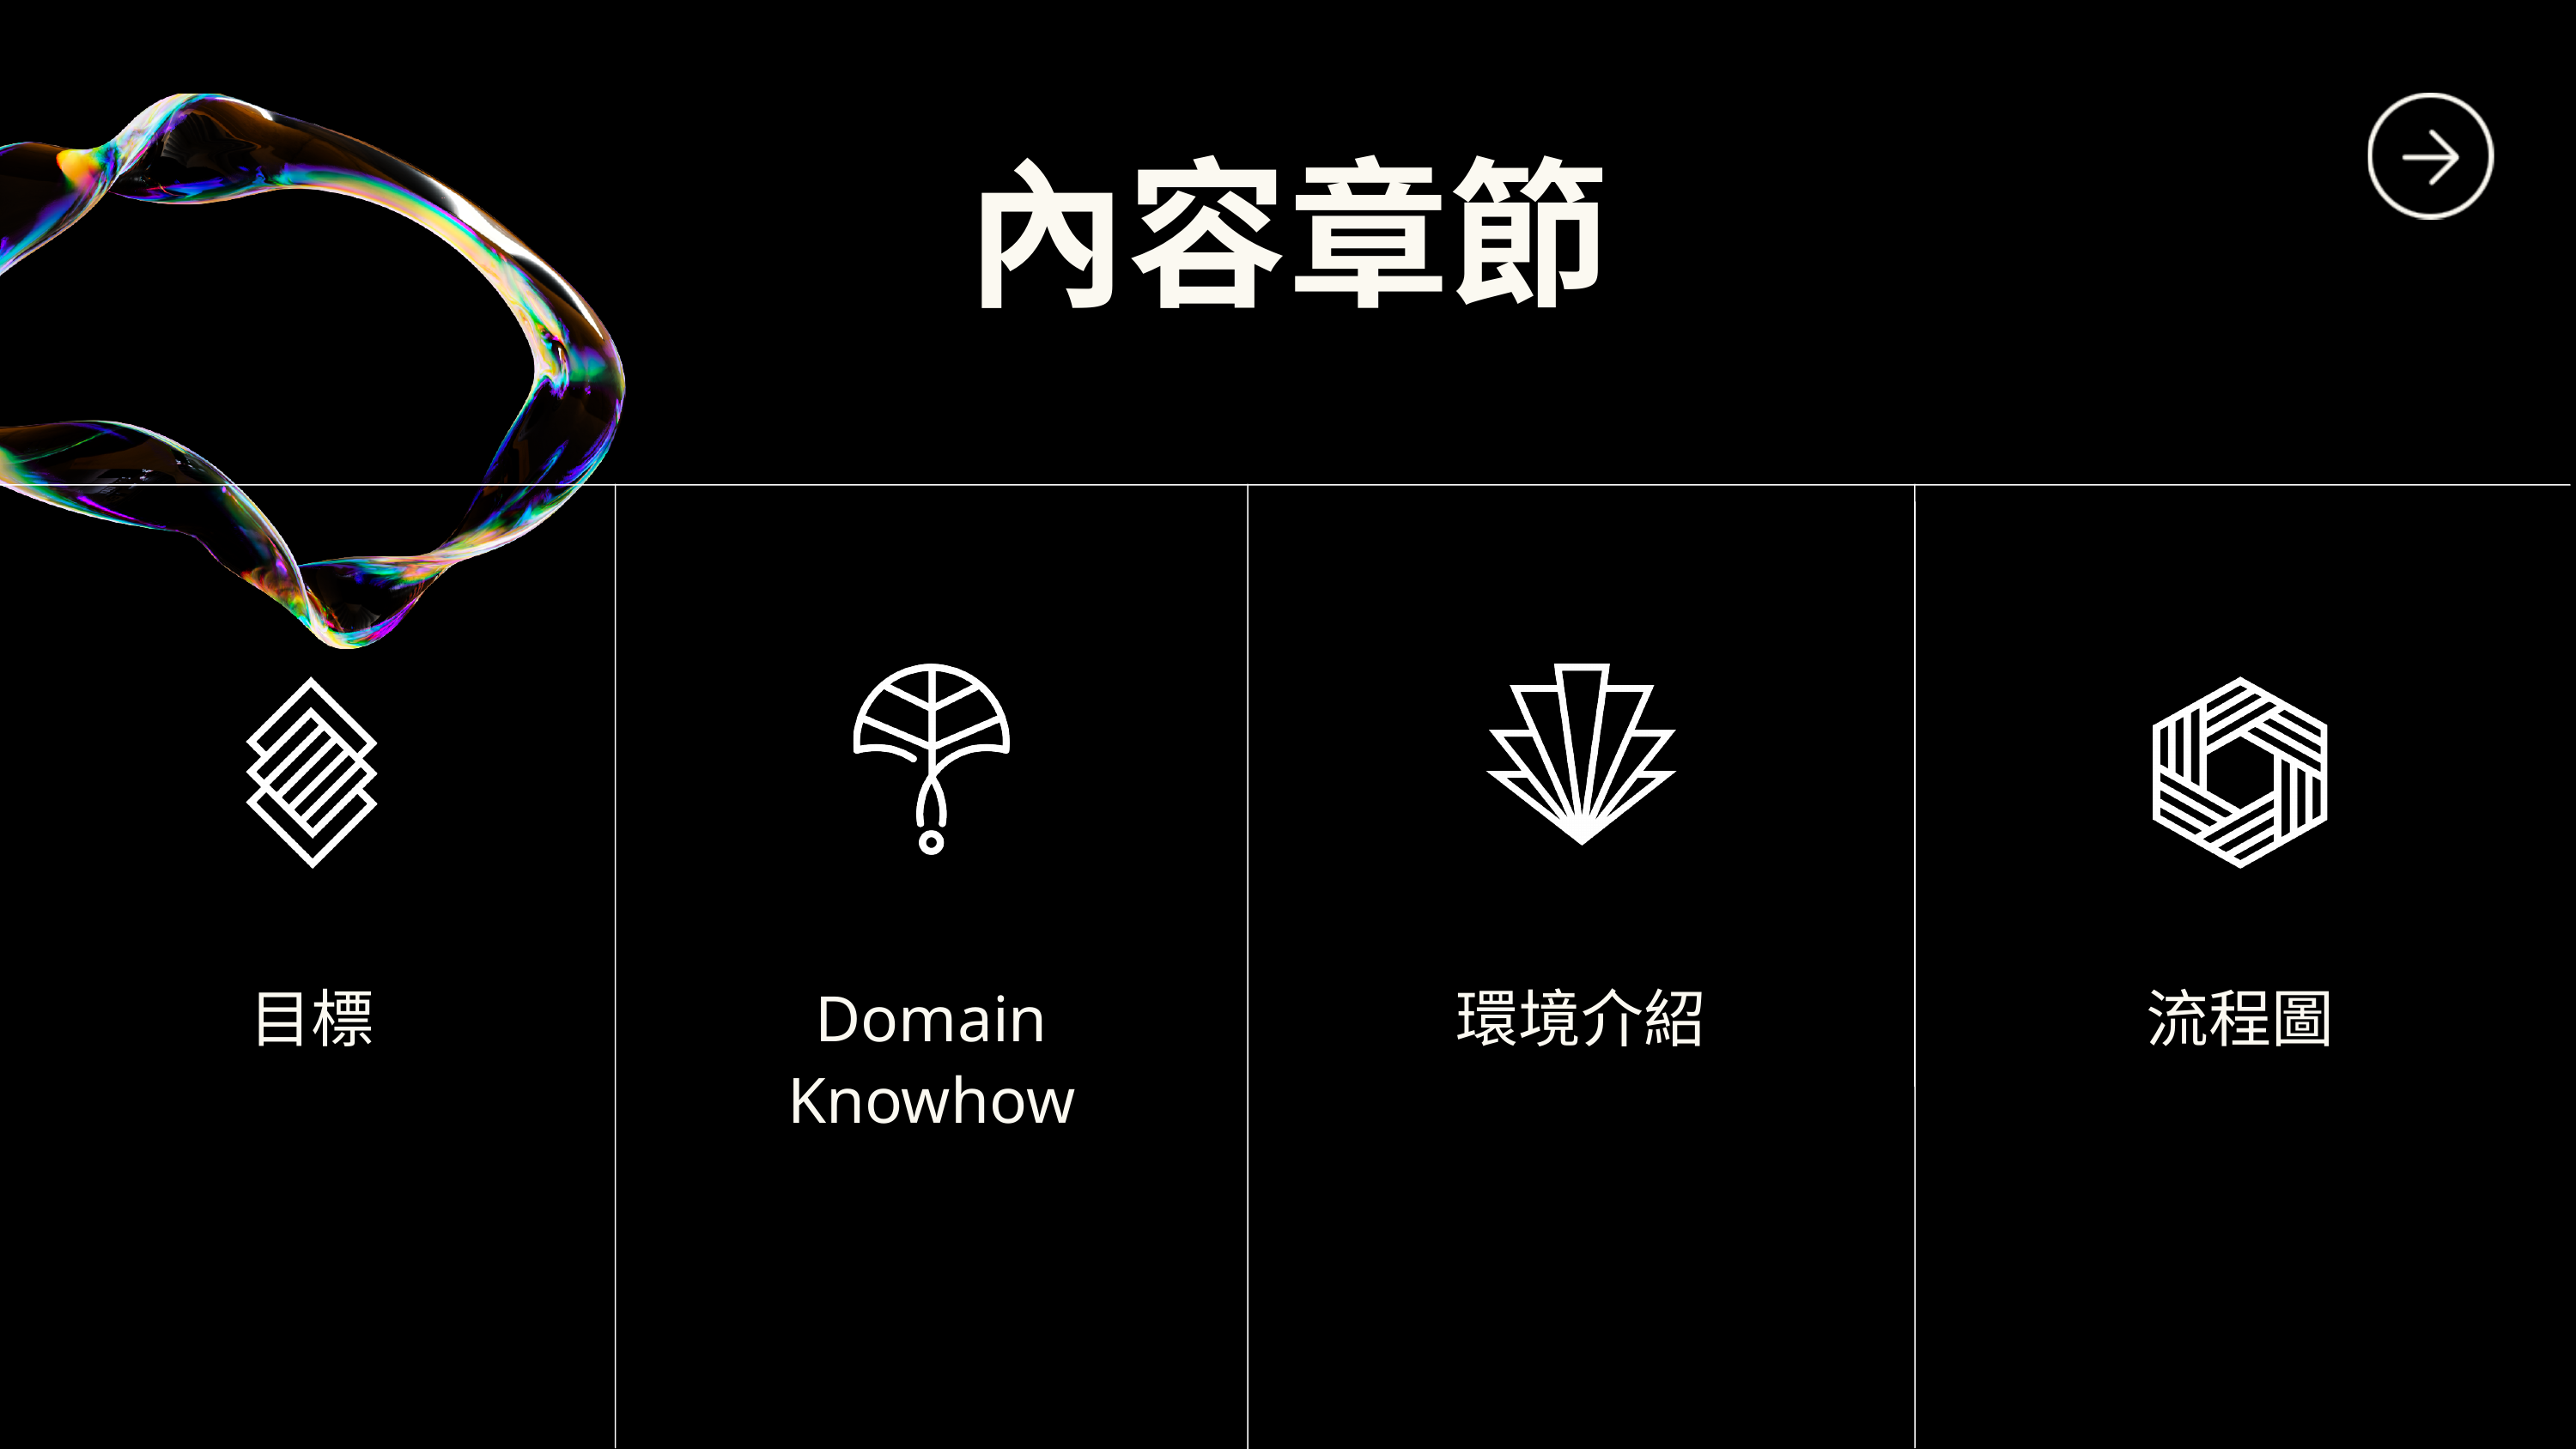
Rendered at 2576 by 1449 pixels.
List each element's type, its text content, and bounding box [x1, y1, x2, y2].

text_box [616, 485, 626, 649]
text_box 內容章節 [384, 132, 2192, 326]
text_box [1343, 664, 1820, 1052]
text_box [693, 664, 1170, 1132]
text_box [0, 485, 615, 649]
text_box [0, 94, 626, 484]
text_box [74, 676, 550, 1052]
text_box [2002, 676, 2478, 1052]
text_box [2367, 93, 2494, 220]
